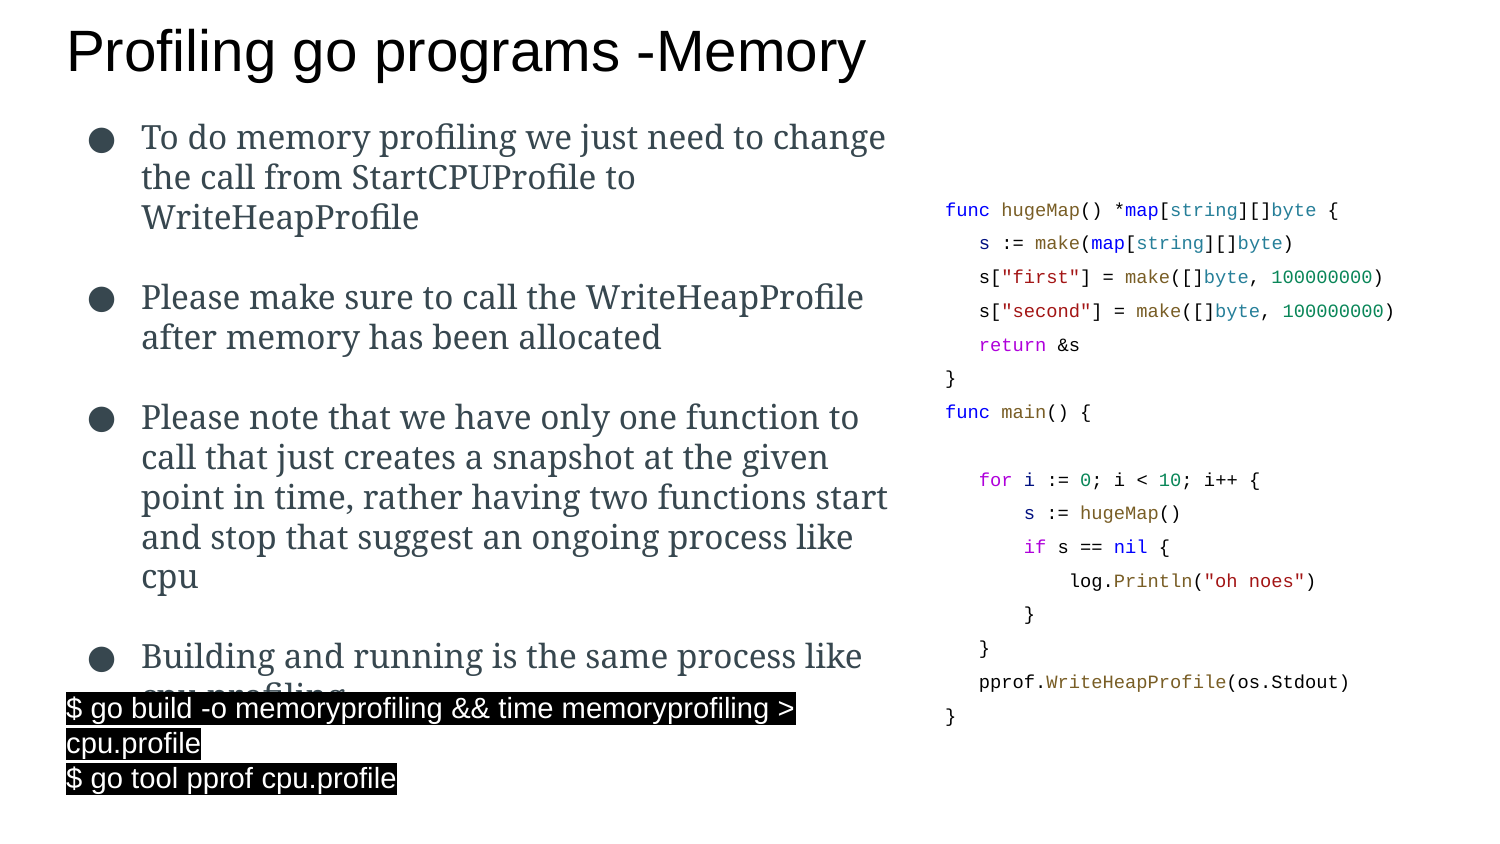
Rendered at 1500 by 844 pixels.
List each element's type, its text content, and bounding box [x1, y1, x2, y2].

text_box func hugeMap() *map[string][]byte { s := make(map[string][]byte) s["first"] = make([]byte, 100000000) s["second"] = make([]byte, 100000000) return &s } func main() { for i := 0; i < 10; i++ { s := hugeMap() if s == nil { log.Println("oh noes") } } pprof.WriteHeapProfile(os.Stdout) } [930, 171, 1490, 811]
title Profiling go programs -Memory [51, 0, 1449, 92]
text_box $ go build -o memoryprofiling && time memoryprofiling > cpu.profile $ go tool pprof cpu.profile [51, 674, 951, 769]
list To do memory profiling we just need to change the call from StartCPUProfile to WriteHeapProfile Please make sure to call the WriteHeapProfile after memory has been allocated Please note that we have only one function to call that just creates a snapshot at the given point in time, rather having two functions start and stop that suggest an ongoing process like cpu Building and running is the same process like cpu profiling [51, 101, 930, 674]
